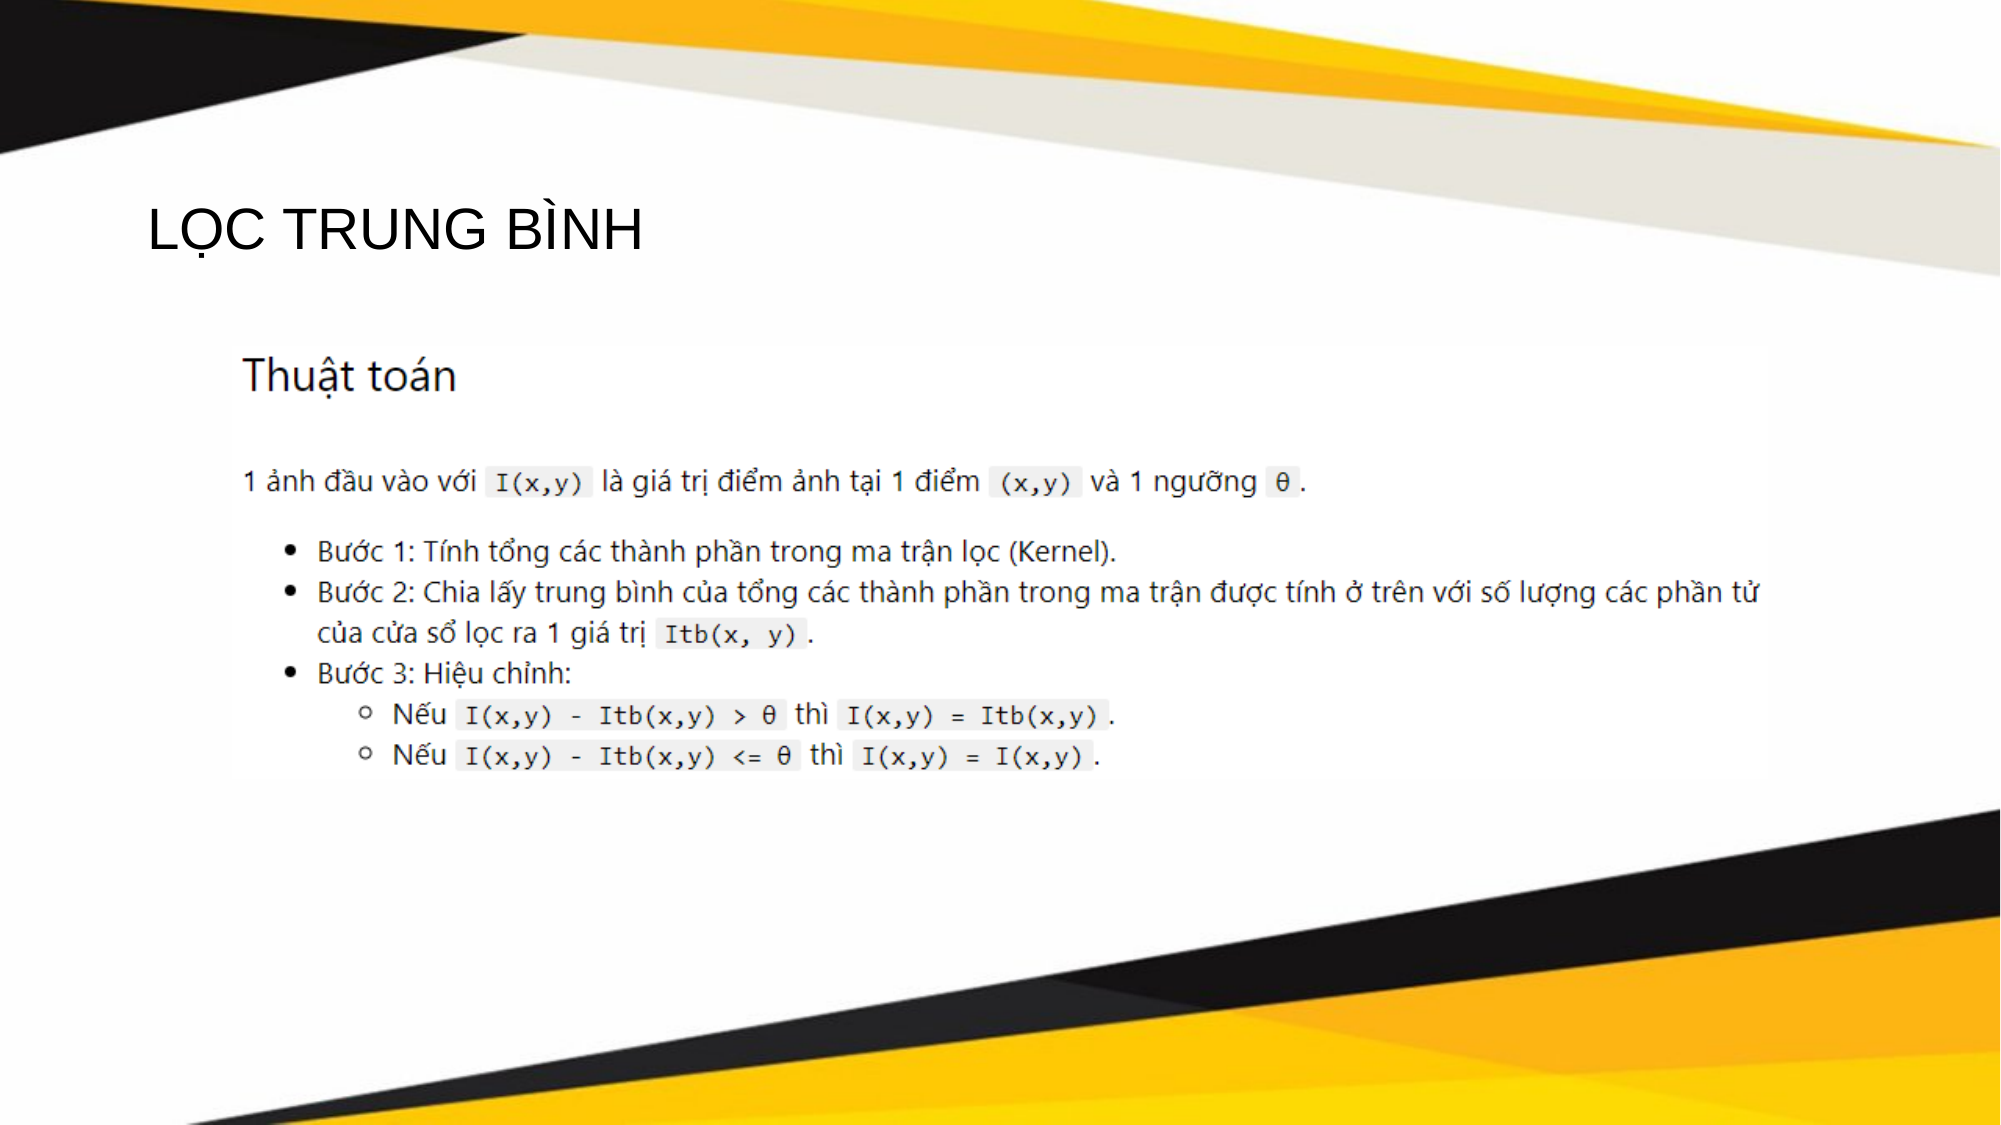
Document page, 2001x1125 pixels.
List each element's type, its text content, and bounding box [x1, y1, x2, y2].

text_box LỌC TRUNG BÌNH [132, 183, 1868, 269]
picture [0, 0, 2001, 1125]
